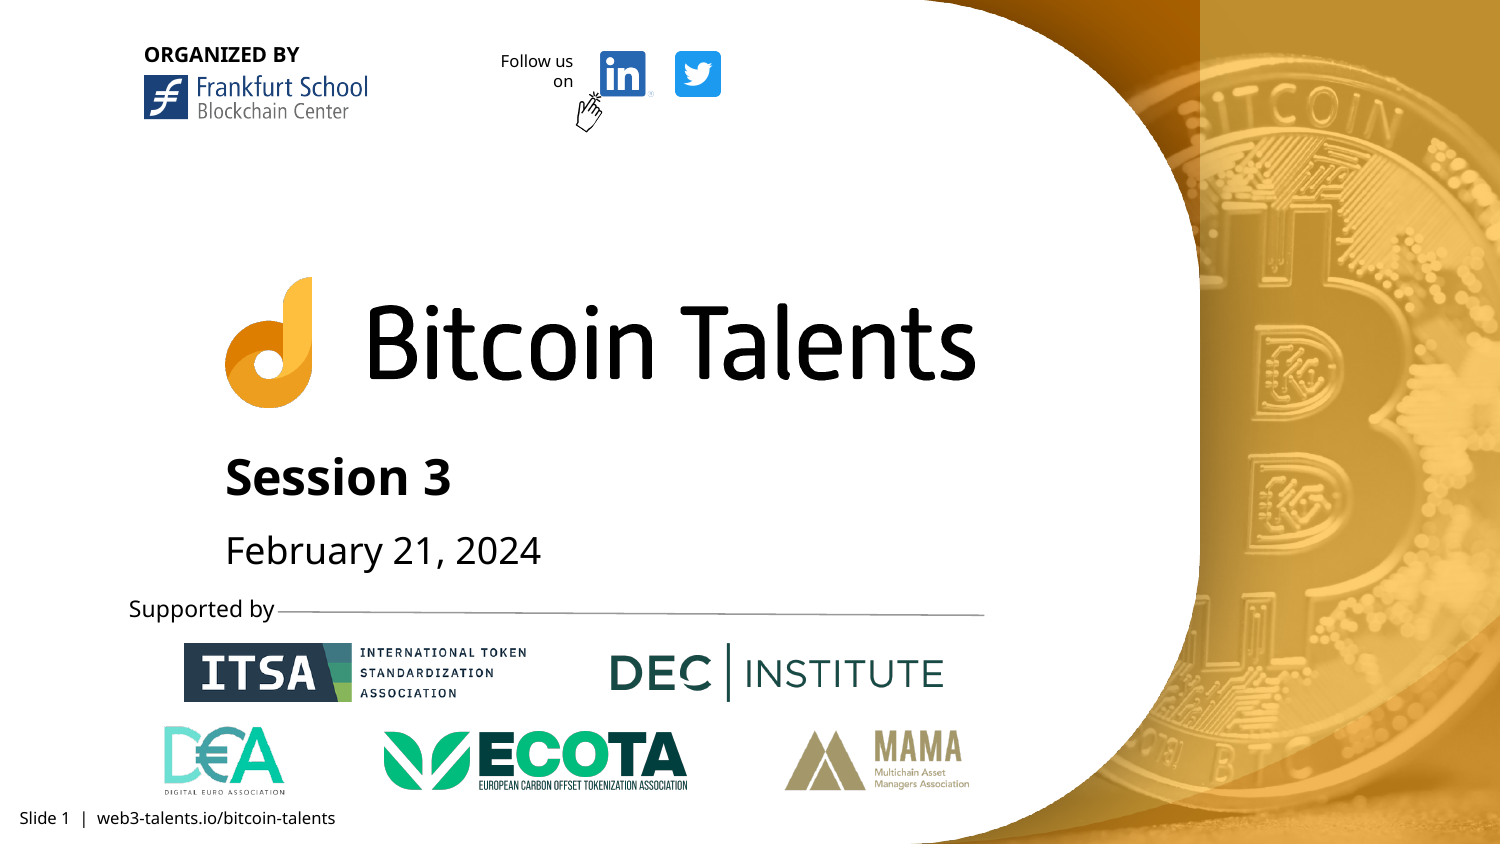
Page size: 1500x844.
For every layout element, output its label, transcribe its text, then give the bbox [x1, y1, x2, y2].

title Session 3 [225, 445, 975, 520]
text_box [277, 611, 985, 616]
list February 21, 2024 [225, 520, 975, 566]
text_box Follow us on [478, 51, 589, 107]
text_box Supported by [128, 580, 355, 636]
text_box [128, 28, 421, 121]
picture [0, 0, 1500, 844]
